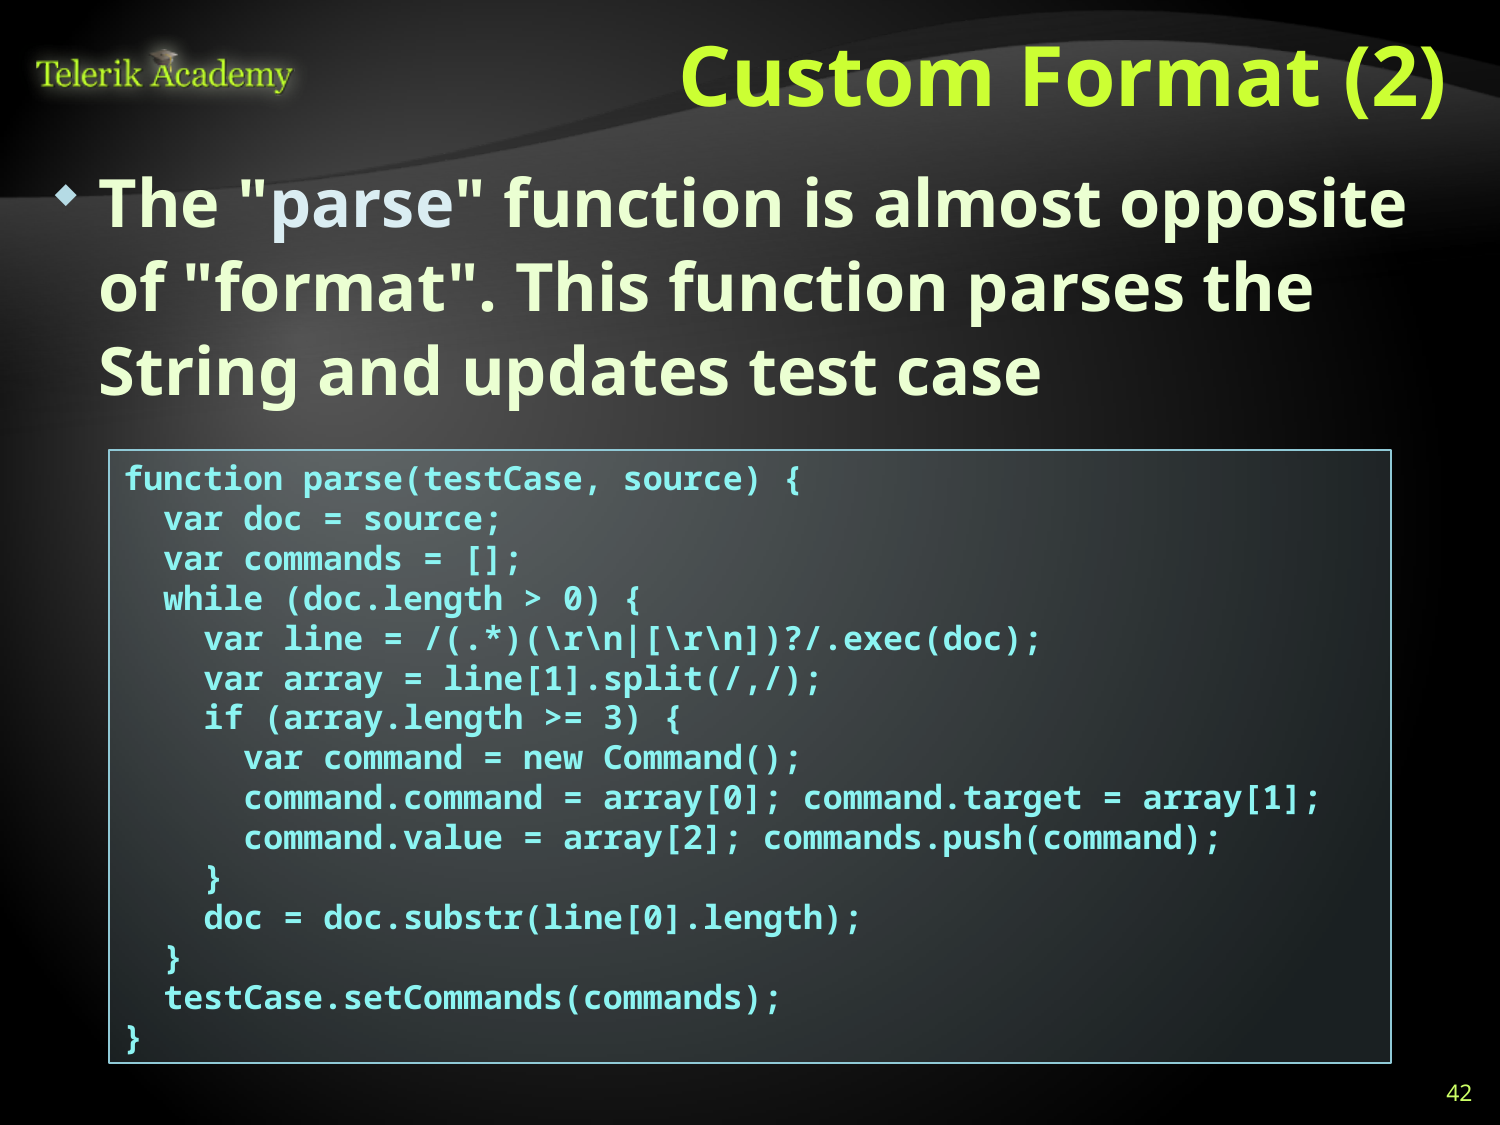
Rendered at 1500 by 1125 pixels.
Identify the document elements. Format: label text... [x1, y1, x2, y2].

picture [0, 0, 1500, 1125]
list The "parse" function is almost opposite of "format". This function parses the String and updates test case [37, 149, 1463, 1100]
slide_number 42 [1412, 1074, 1488, 1113]
title Custom Format (2) [300, 12, 1463, 149]
text_box function parse(testCase, source) { var doc = source; var commands = []; while (doc.length > 0) { var line = /(.*)(\r\n|[\r\n])?/.exec(doc); var array = line[1].split(/,/); if (array.length >= 3) { var command = new Command(); command.command = array[0]; command.target = array[1]; command.value = array[2]; commands.push(command); } doc = doc.substr(line[0].length); } testCase.setCommands(commands); } [108, 449, 1392, 1064]
